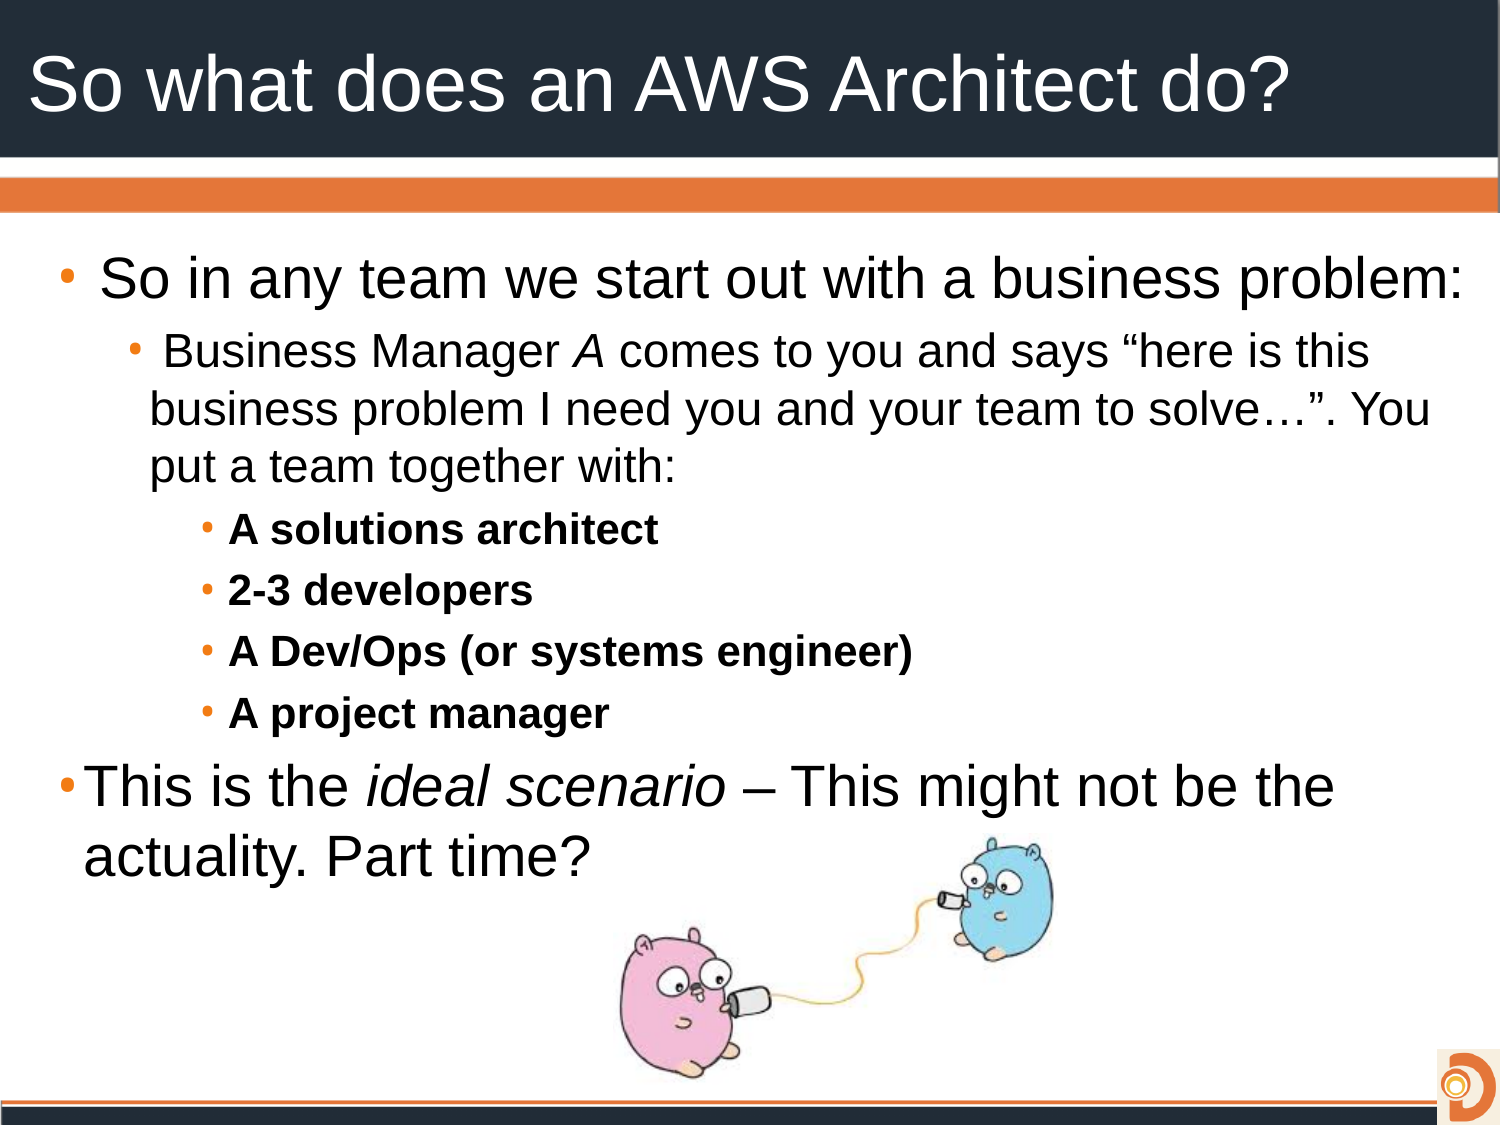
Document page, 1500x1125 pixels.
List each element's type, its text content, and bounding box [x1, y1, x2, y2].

list So in any team we start out with a business problem: Business Manager A comes to you and says “here is this business problem I need you and your team to solve…”. You put a team together with: A solutions architect 2-3 developers A Dev/Ops (or systems engineer) A project manager This is the ideal scenario – This might not be the actuality. Part time? [12, 224, 1488, 1050]
picture [0, 0, 1500, 213]
picture [613, 832, 1058, 1089]
picture [2, 1049, 1500, 1125]
title So what does an AWS Architect do? [12, 24, 1488, 136]
